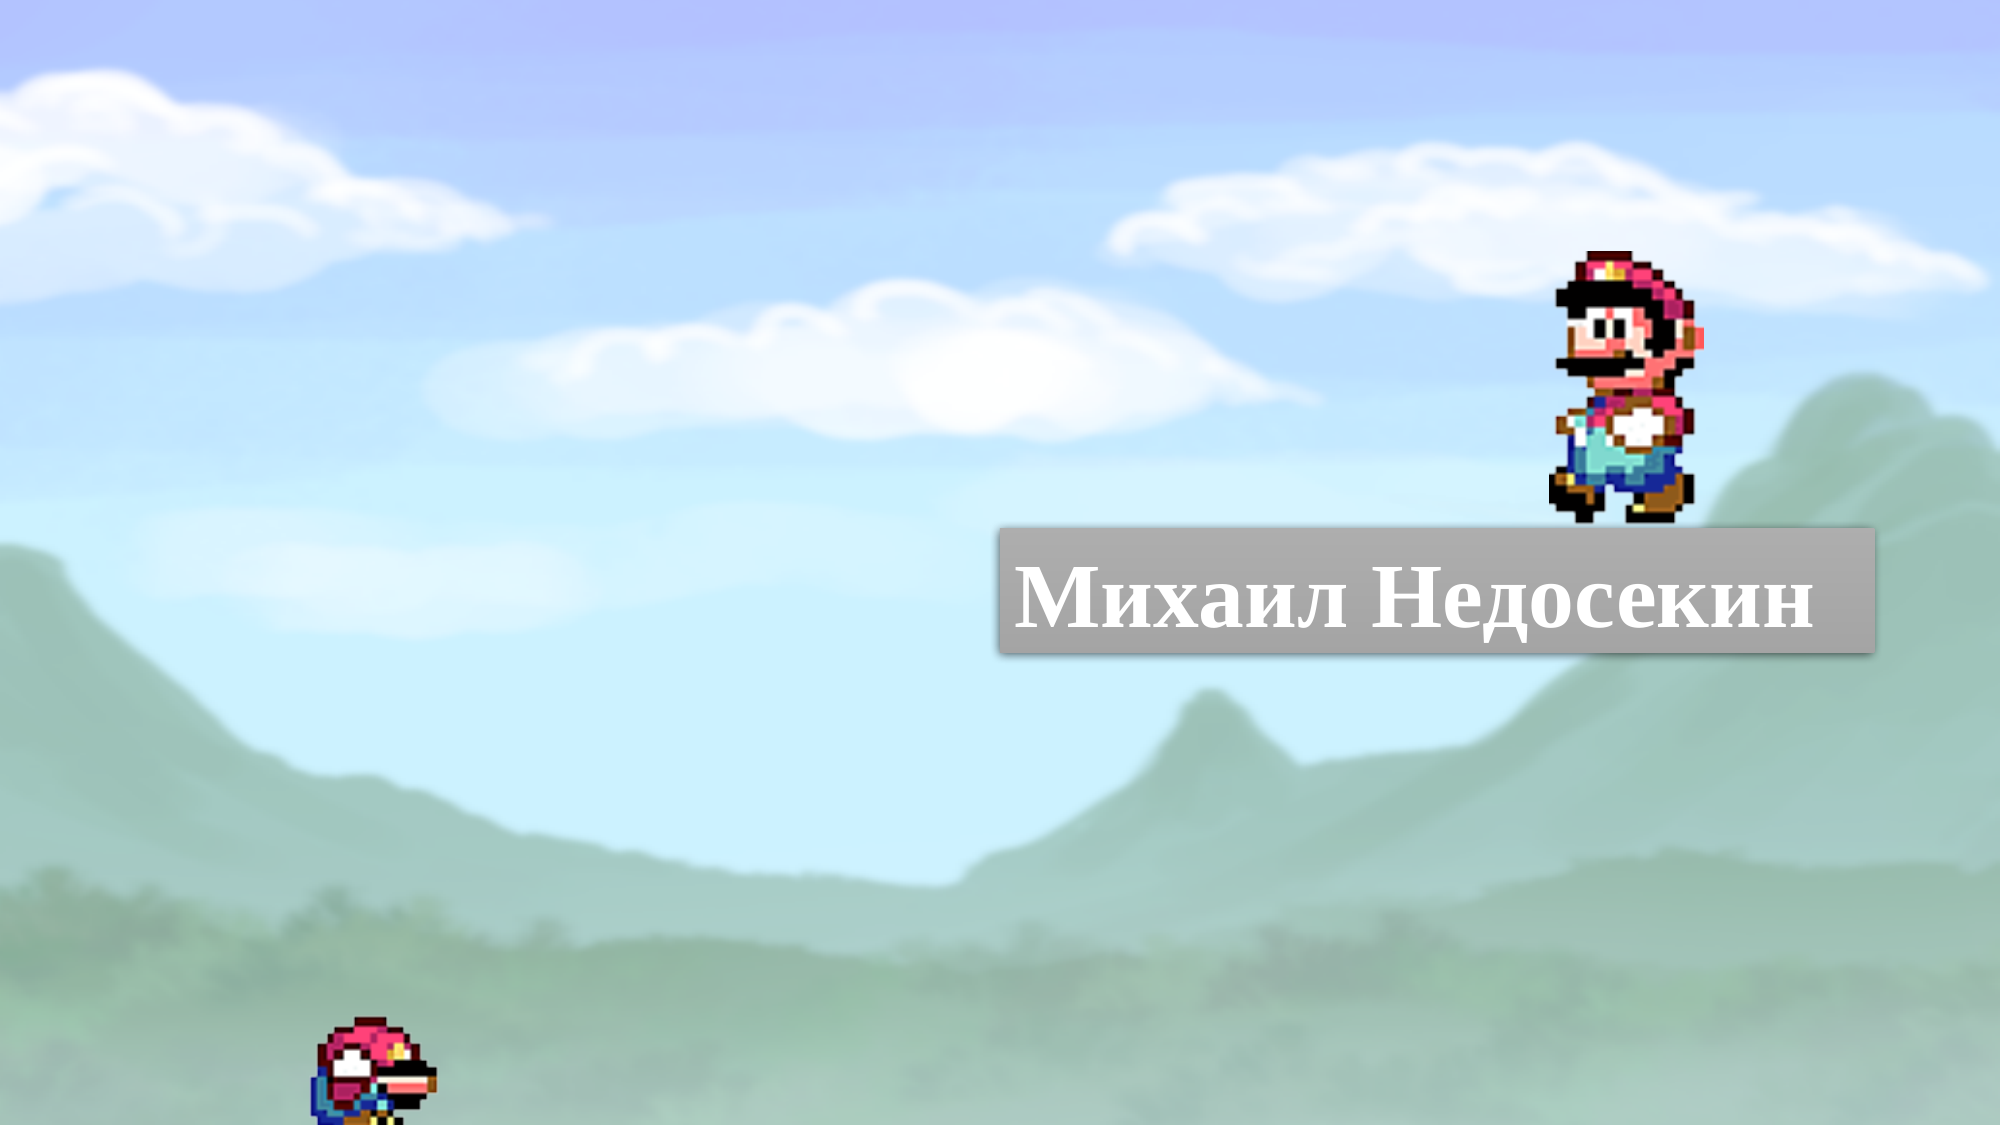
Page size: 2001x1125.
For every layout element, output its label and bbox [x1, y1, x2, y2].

picture [0, 0, 2000, 1125]
list [1549, 251, 1704, 529]
